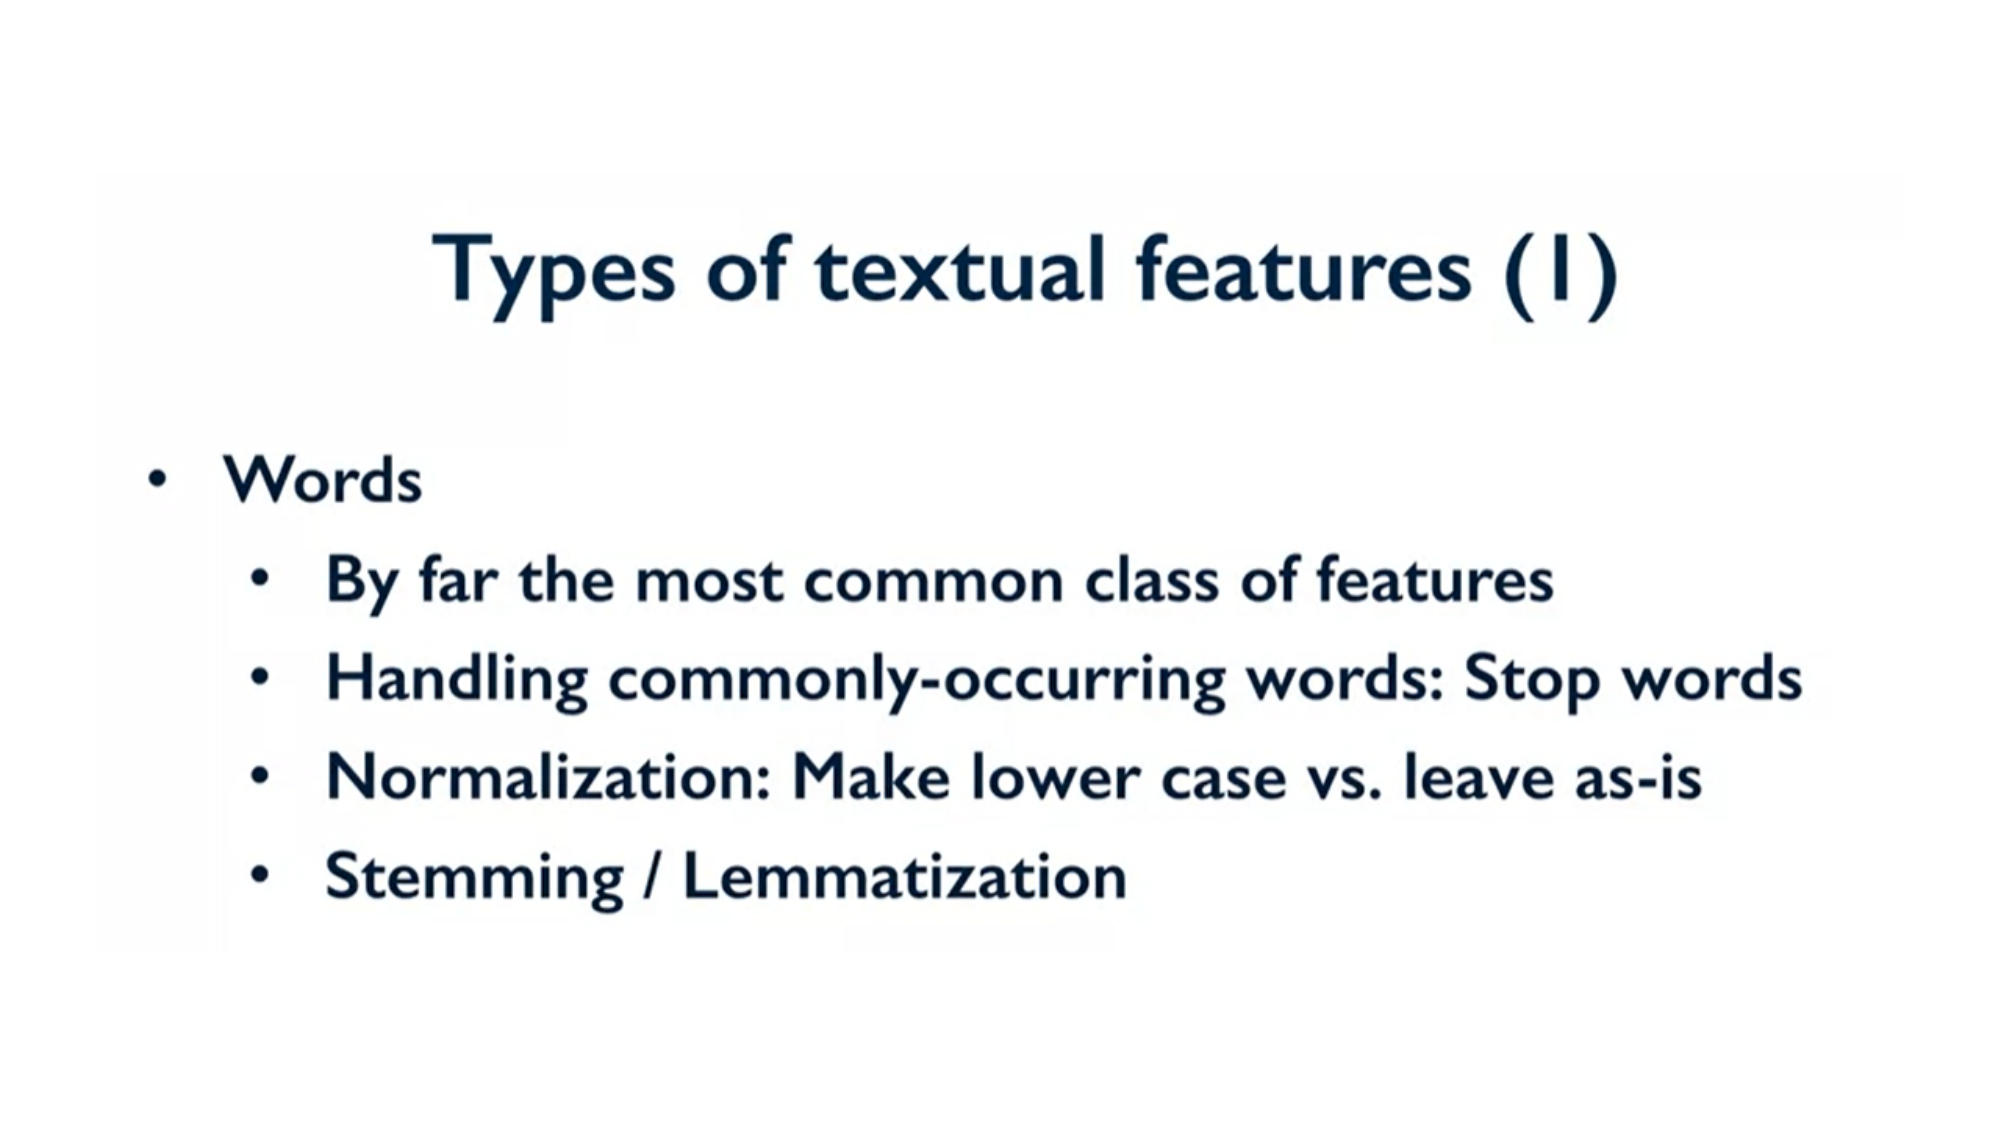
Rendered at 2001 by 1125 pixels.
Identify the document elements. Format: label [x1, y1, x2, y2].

picture [94, 173, 1906, 952]
